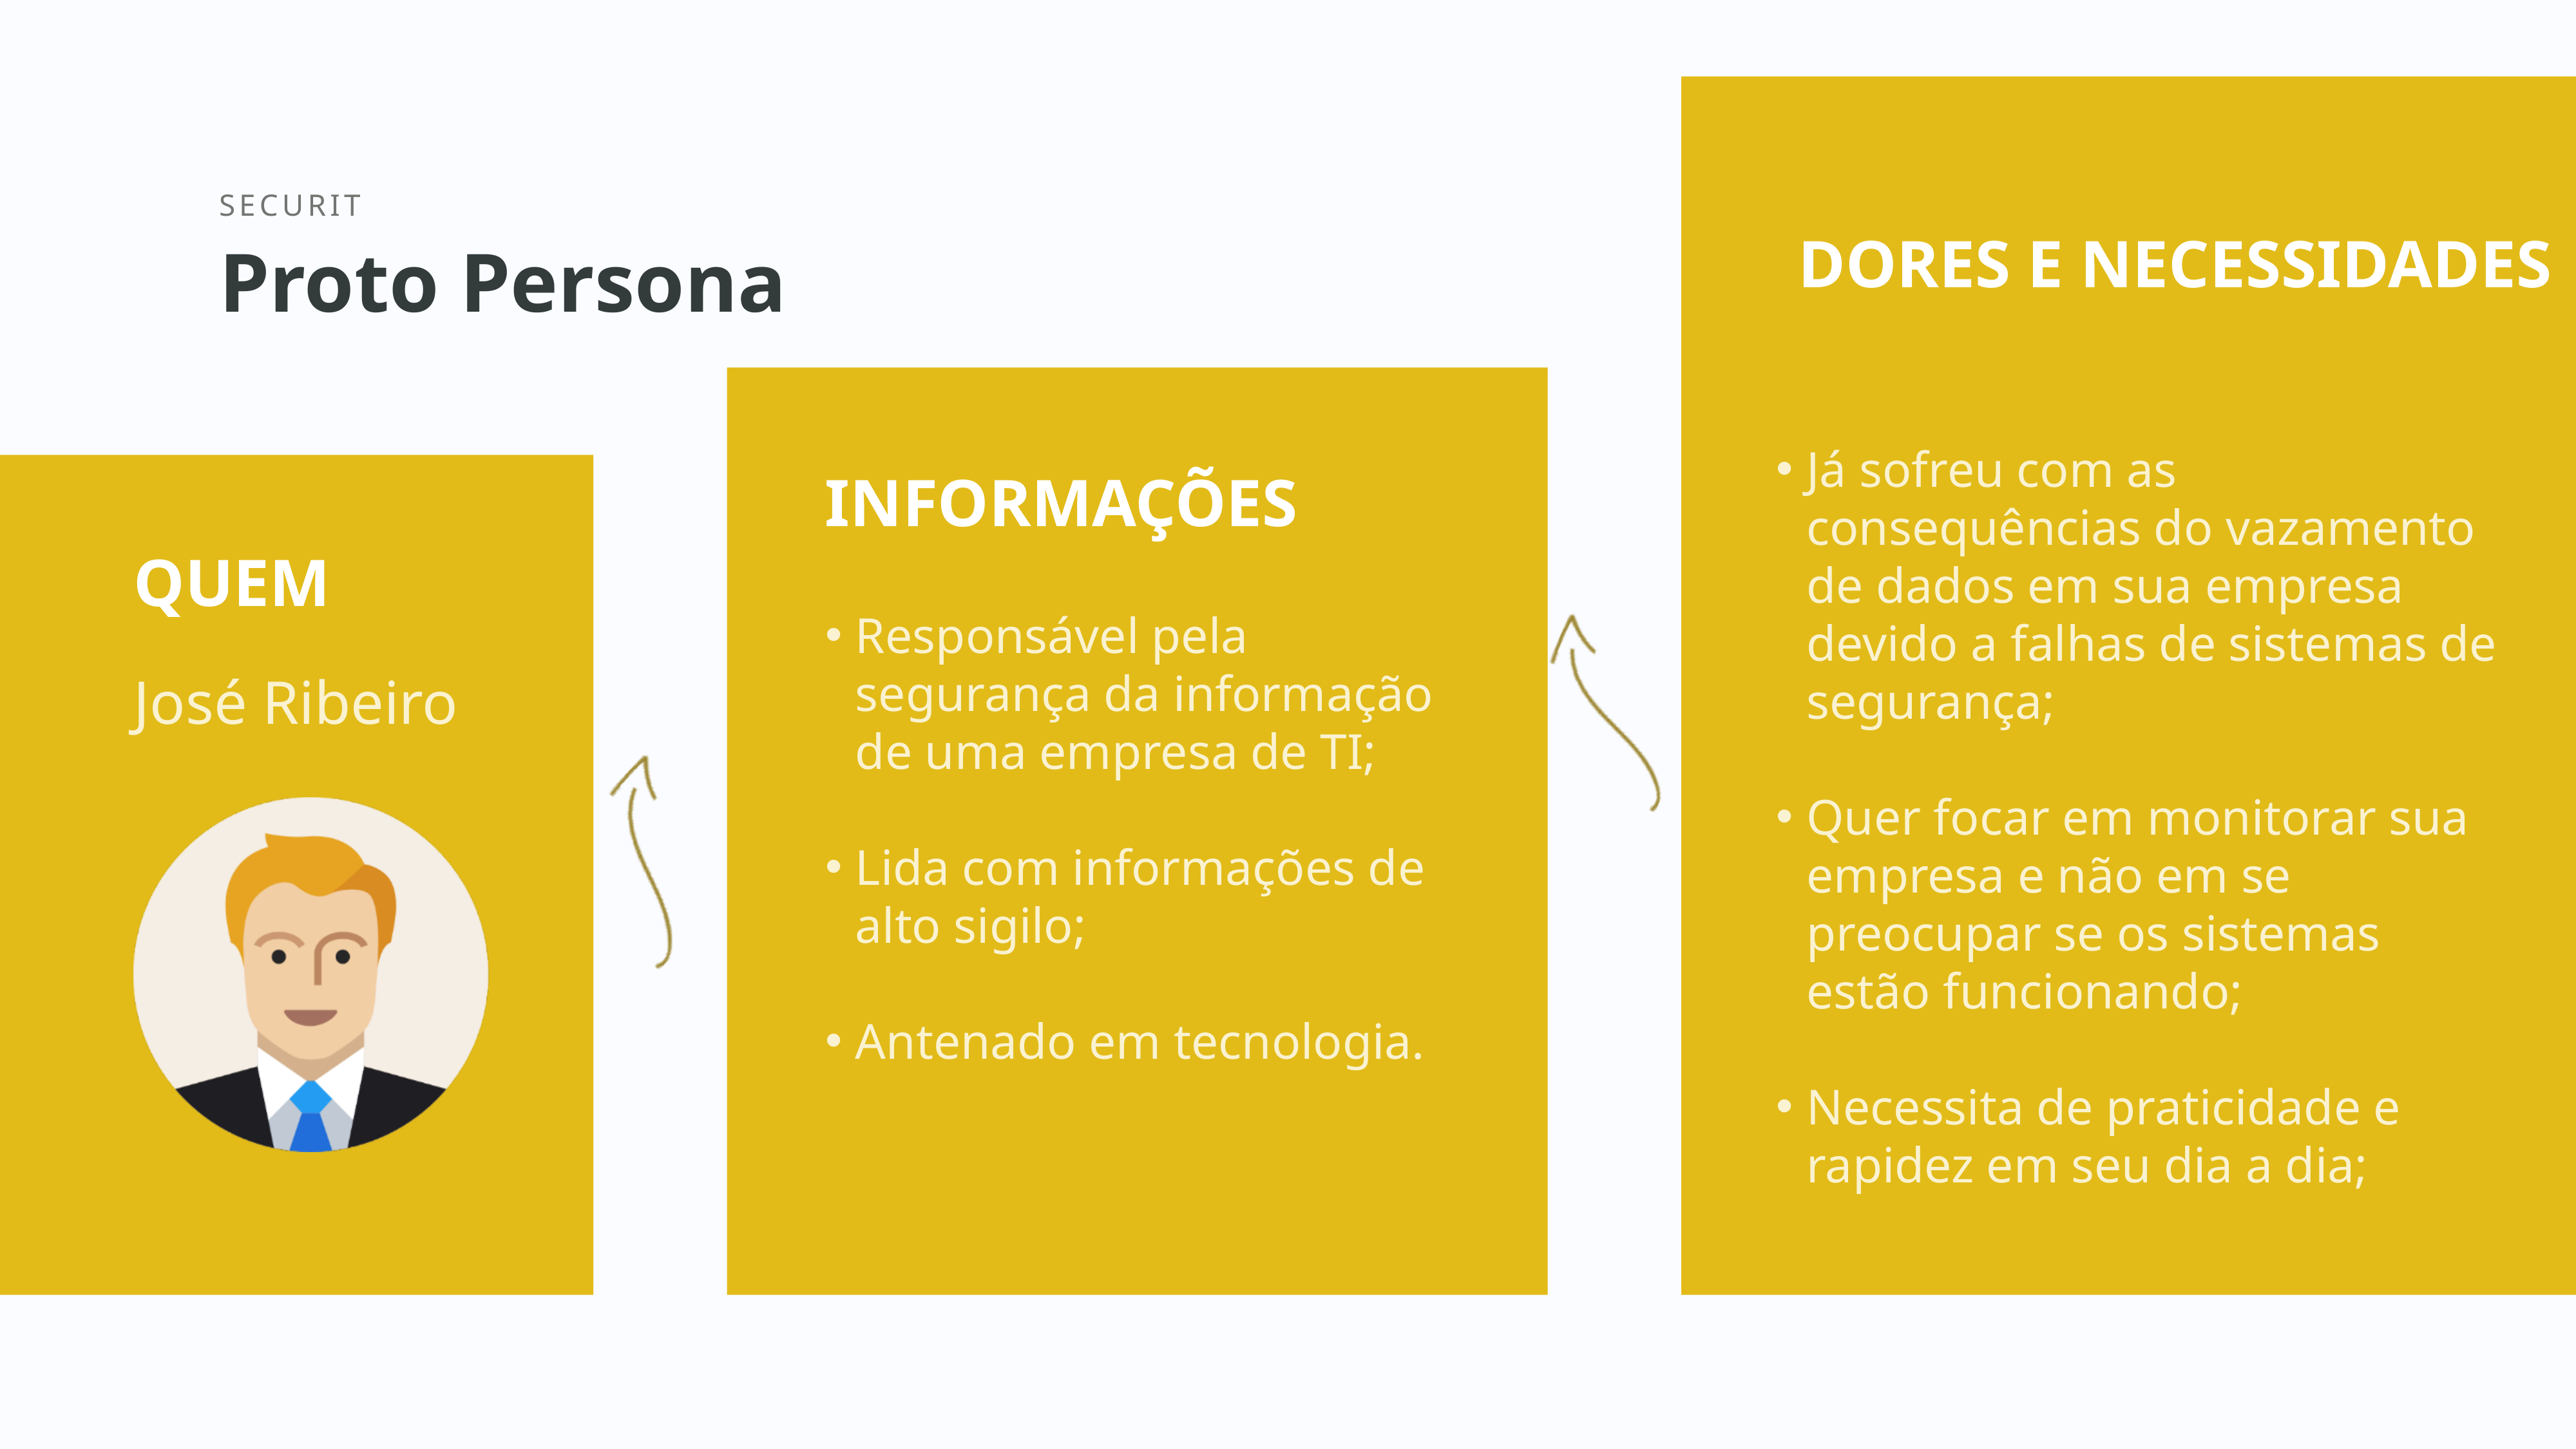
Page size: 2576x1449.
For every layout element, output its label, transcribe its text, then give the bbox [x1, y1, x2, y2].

text_box José Ribeiro [124, 660, 594, 741]
text_box INFORMAÇÕES [816, 457, 1328, 600]
text_box Já sofreu com as consequências do vazamento de dados em sua empresa devido a falhas de sistemas de segurança; Quer focar em monitorar sua empresa e não em se preocupar se os sistemas estão funcionando; Necessita de praticidade e rapidez em seu dia a dia; [1766, 433, 2519, 1197]
text_box QUEM [124, 536, 461, 624]
text_box SECURIT [209, 181, 380, 227]
text_box DORES E NECESSIDADES [1788, 218, 2573, 383]
text_box [0, 453, 595, 1296]
picture [504, 717, 802, 1014]
text_box Proto Persona [209, 226, 873, 333]
picture [1472, 582, 1758, 849]
text_box [726, 366, 1549, 1296]
text_box [1680, 75, 2576, 1296]
text_box Responsável pela segurança da informação de uma empresa de TI; Lida com informações de alto sigilo; Antenado em tecnologia. [816, 600, 1495, 1074]
picture [133, 797, 492, 1152]
